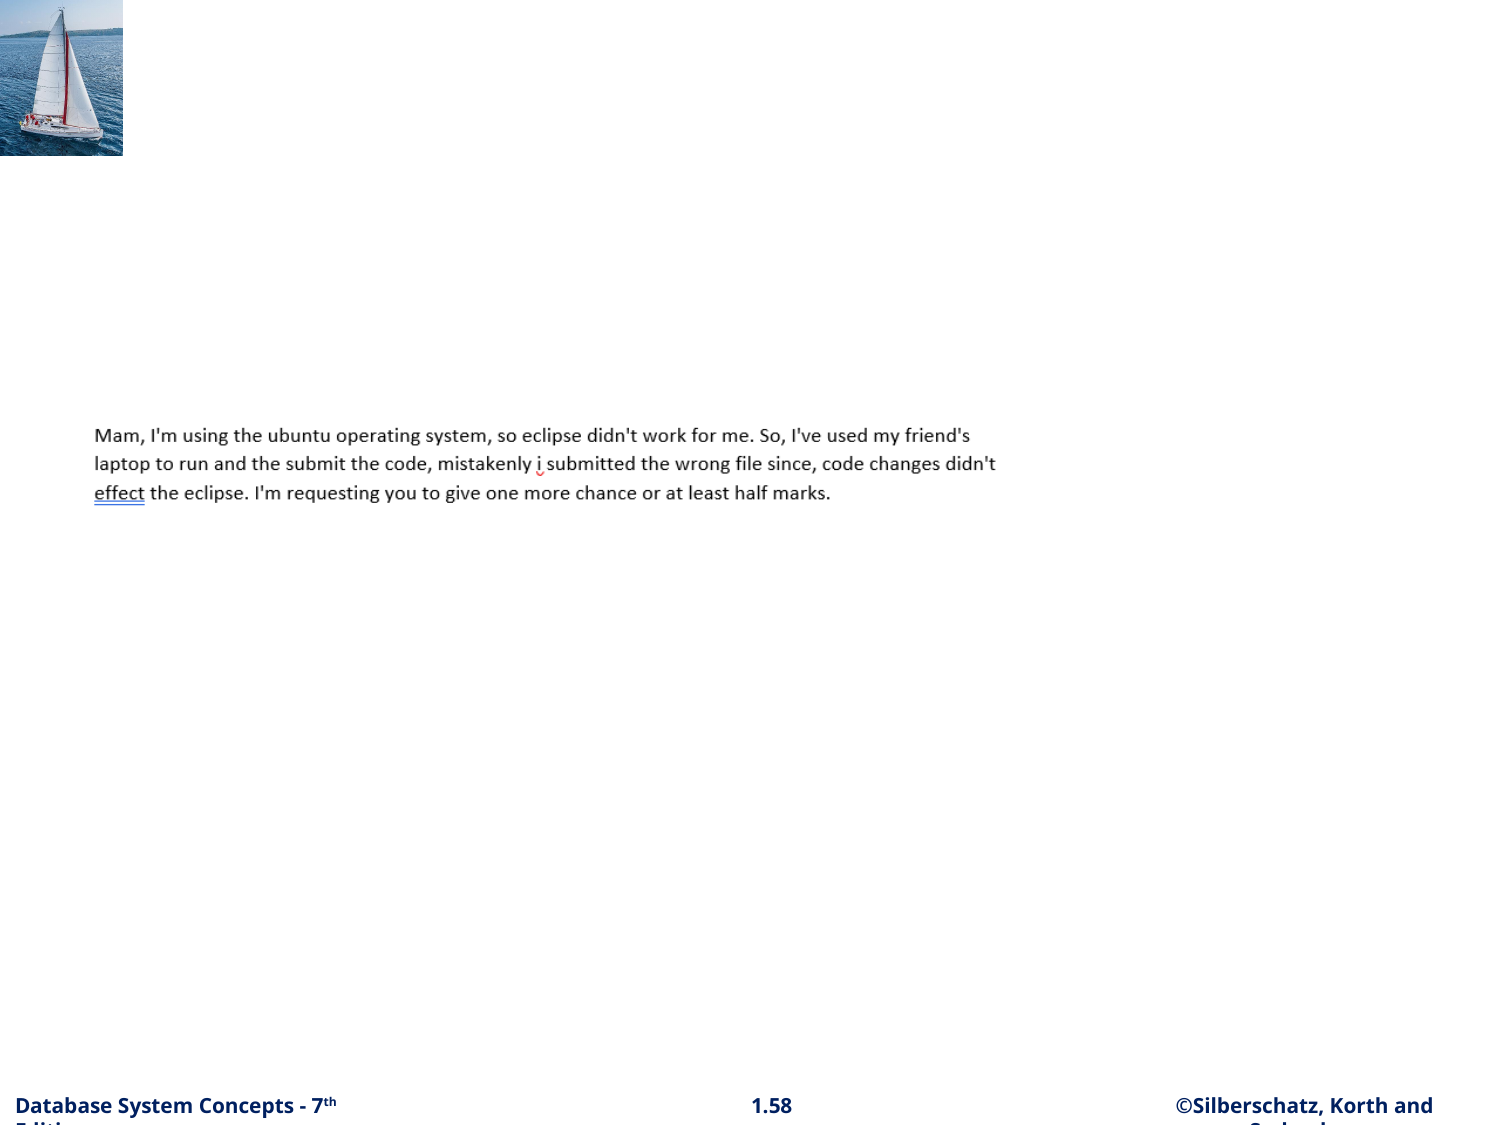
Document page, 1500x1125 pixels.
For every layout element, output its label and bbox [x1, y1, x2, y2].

list [13, 395, 1079, 535]
picture [0, 0, 123, 156]
